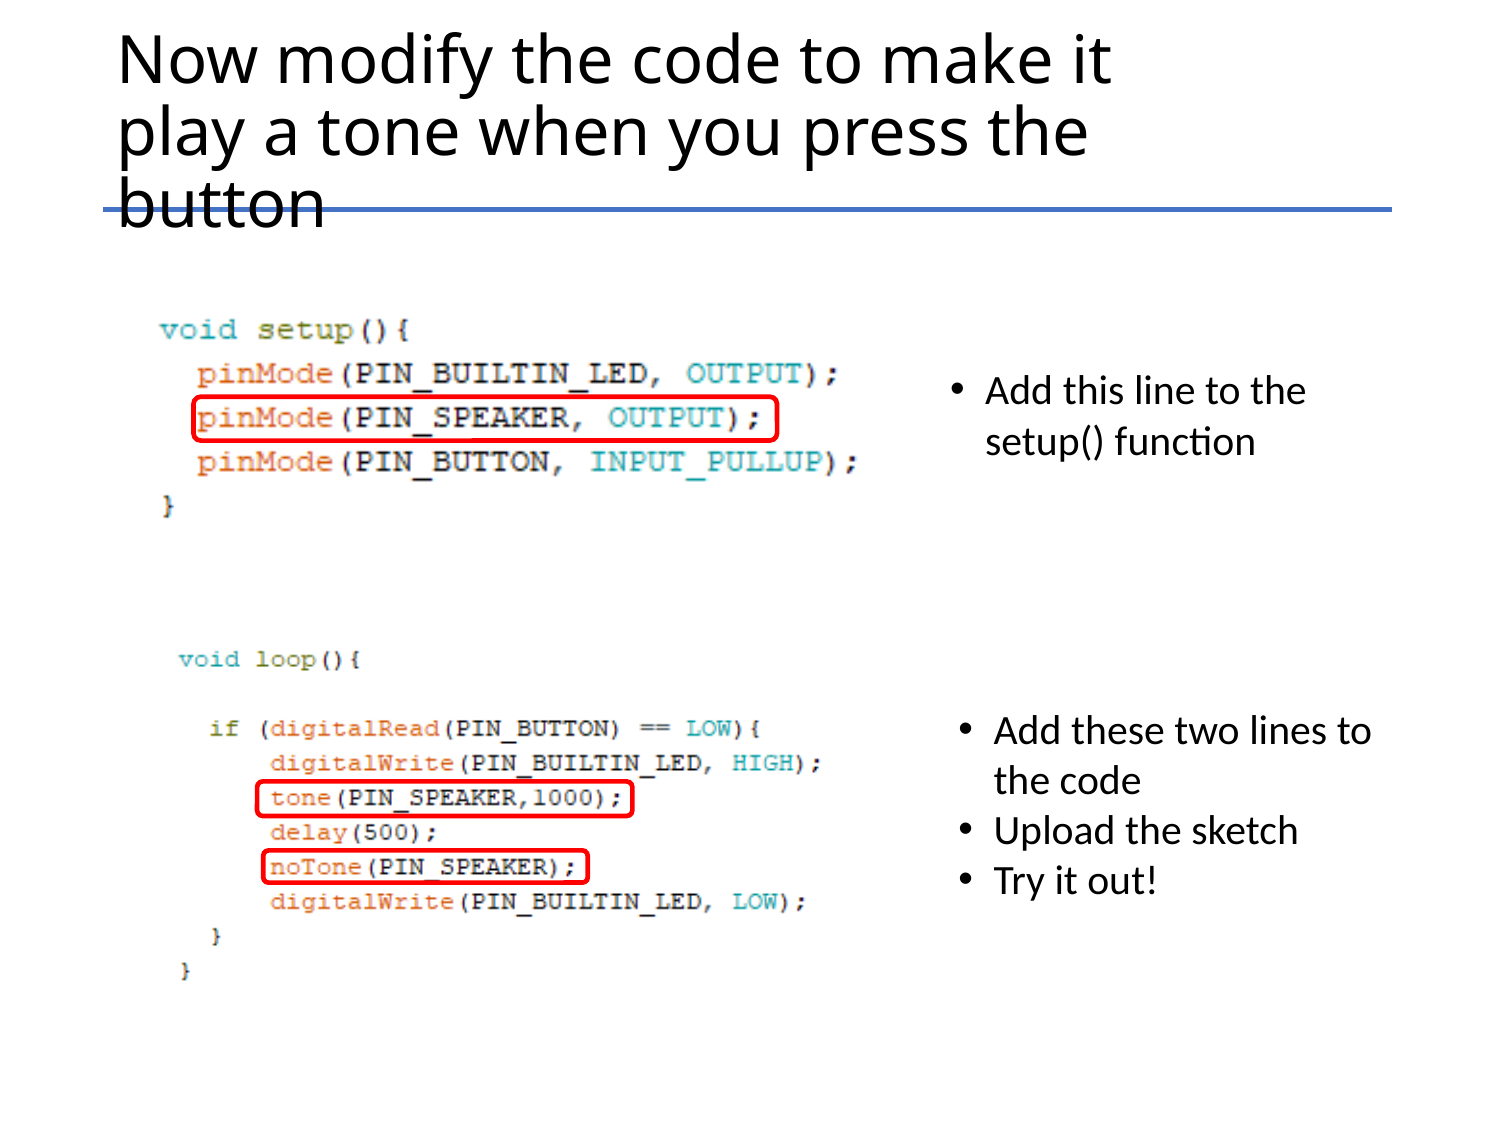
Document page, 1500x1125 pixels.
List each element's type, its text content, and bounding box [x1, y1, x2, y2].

text_box Add this line to the setup() function [935, 355, 1402, 471]
text_box Add these two lines to the code Upload the sketch Try it out! [943, 695, 1410, 911]
picture [167, 642, 842, 996]
title Now modify the code to make it play a tone when you press the button [101, 77, 1233, 192]
picture [140, 293, 921, 555]
